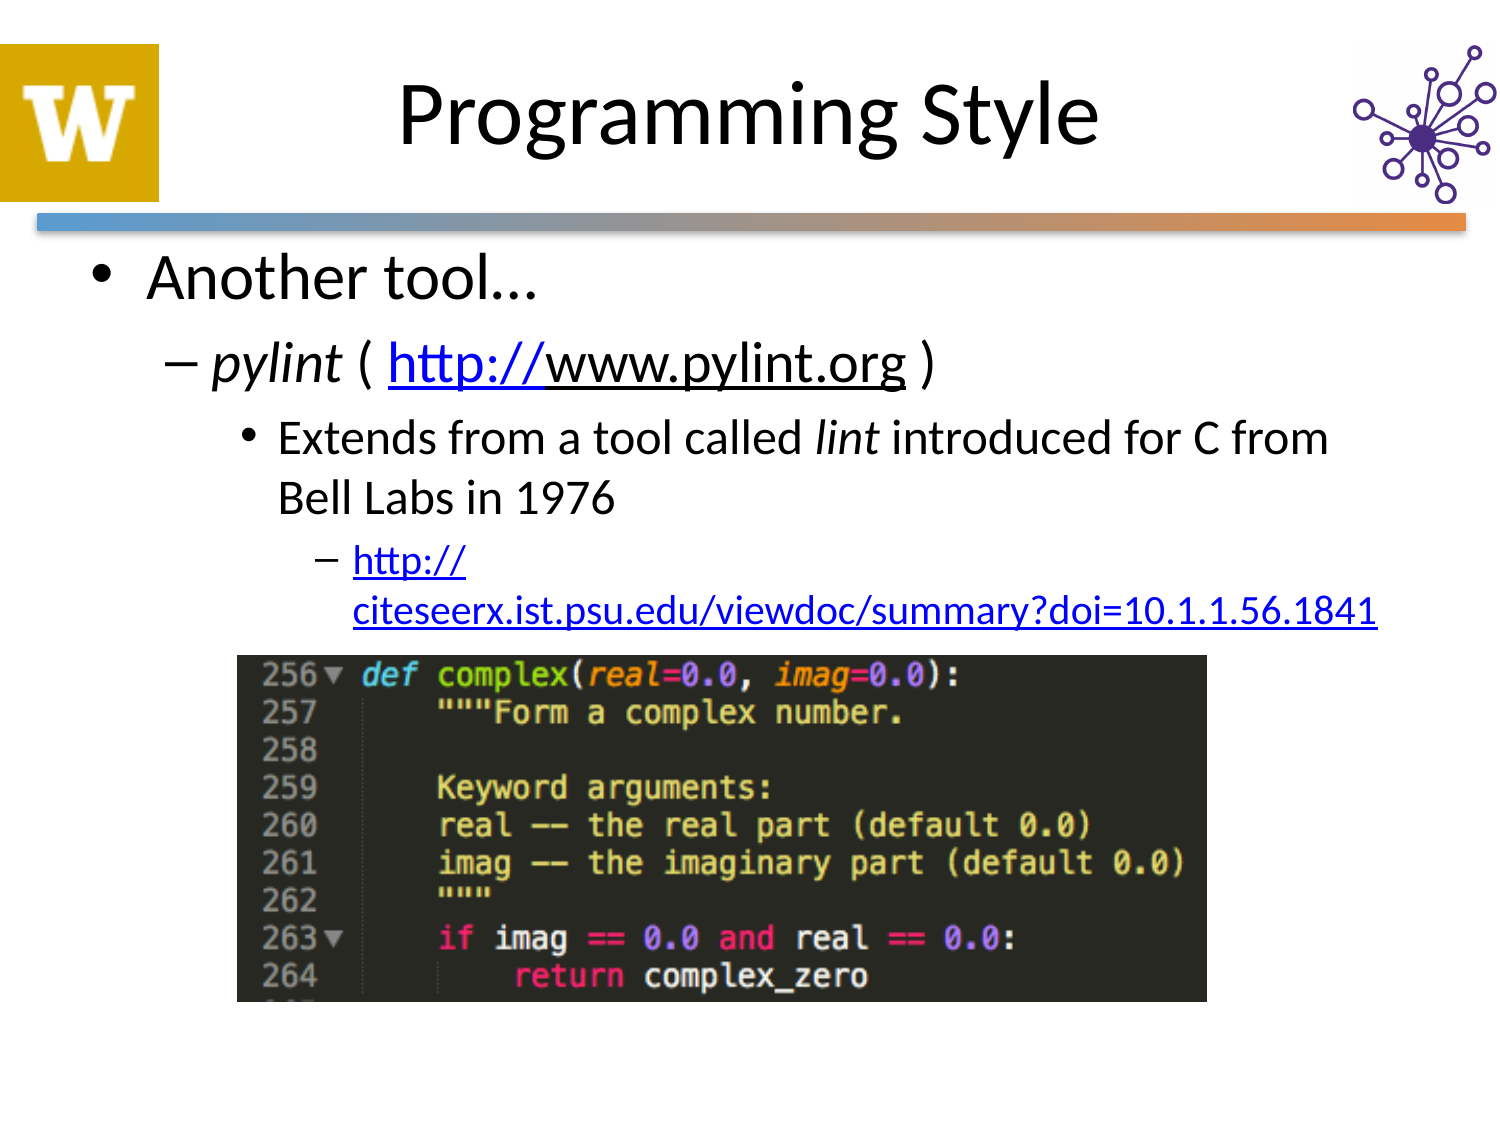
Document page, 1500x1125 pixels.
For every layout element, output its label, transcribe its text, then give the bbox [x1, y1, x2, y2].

picture [0, 44, 159, 202]
title Programming Style [75, 45, 1425, 224]
picture [237, 655, 1207, 1002]
picture [1425, 45, 1497, 204]
list Another tool… pylint ( http://www.pylint.org ) Extends from a tool called lint introduced for C from Bell Labs in 1976 http://citeseerx.ist.psu.edu/viewdoc/summary?doi=10.1.1.56.1841 [75, 224, 1425, 975]
